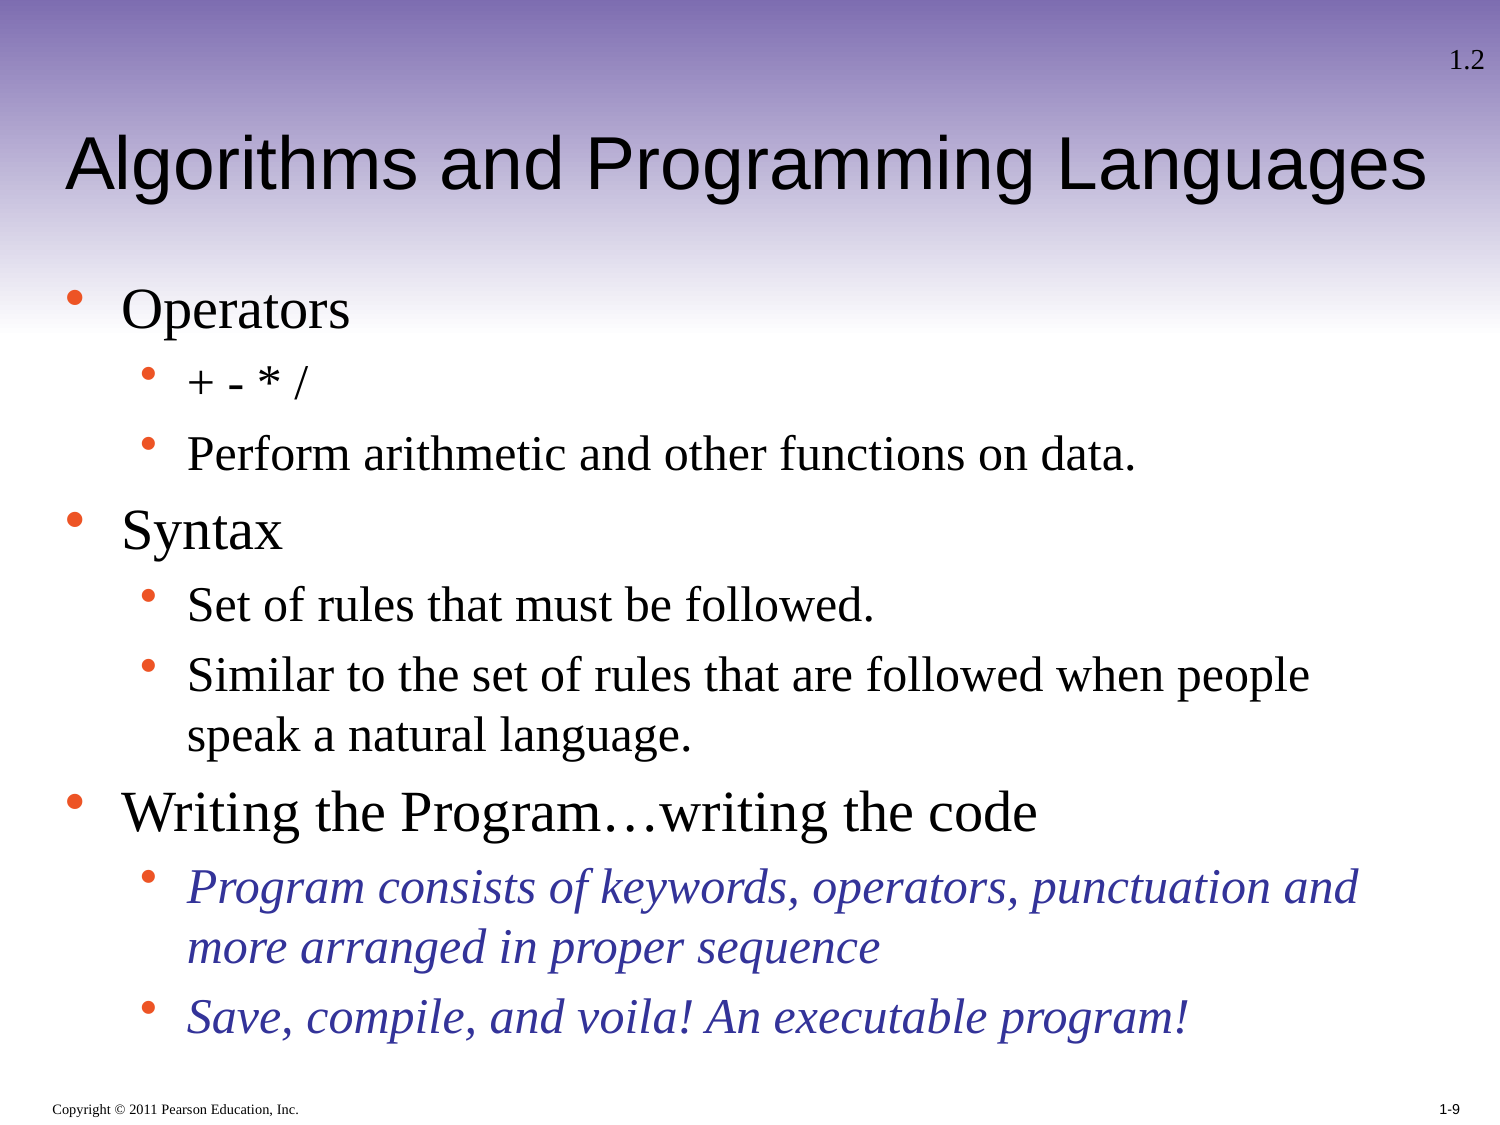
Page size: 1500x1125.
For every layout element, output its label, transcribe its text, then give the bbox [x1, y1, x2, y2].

title Algorithms and Programming Languages [49, 49, 1463, 213]
slide_number 1-9 [1162, 1049, 1476, 1125]
text_box 1.2 [1325, 0, 1500, 83]
list Operators + - * / Perform arithmetic and other functions on data. Syntax Set of rules that must be followed. Similar to the set of rules that are followed when people speak a natural language. Writing the Program…writing the code Program consists of keywords, operators, punctuation and more arranged in proper sequence Save, compile, and voila! An executable program! [49, 262, 1411, 1001]
